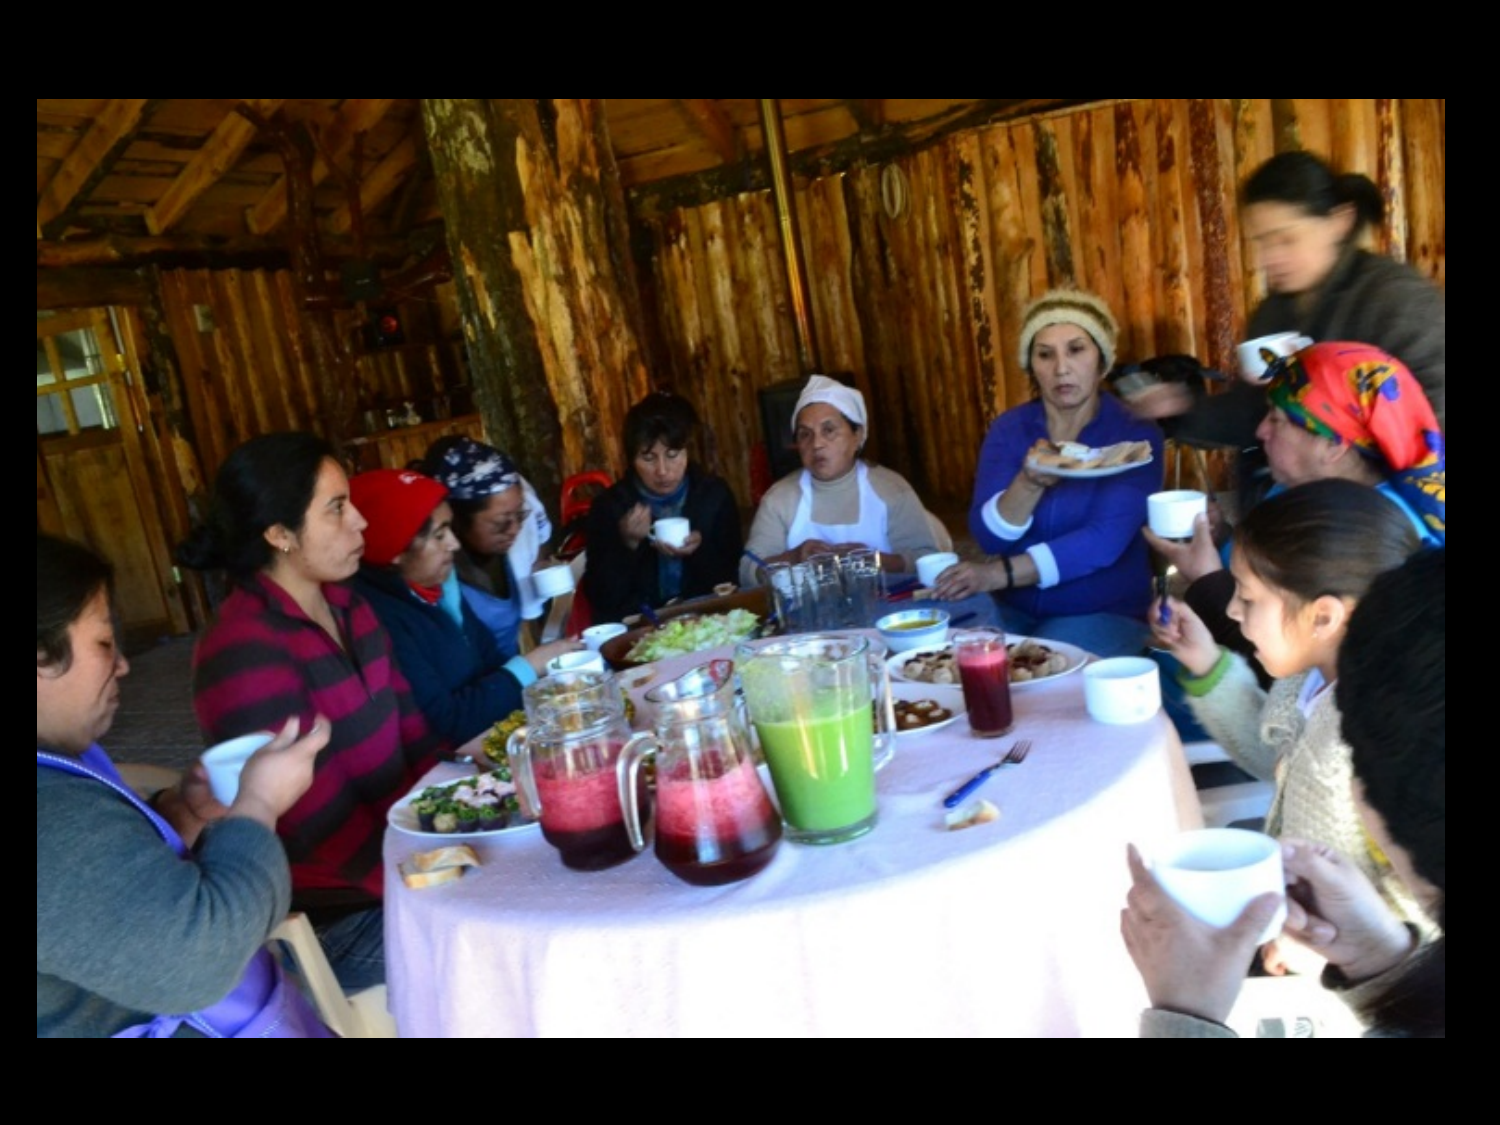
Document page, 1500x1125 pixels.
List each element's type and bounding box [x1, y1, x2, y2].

list [37, 99, 1445, 1038]
